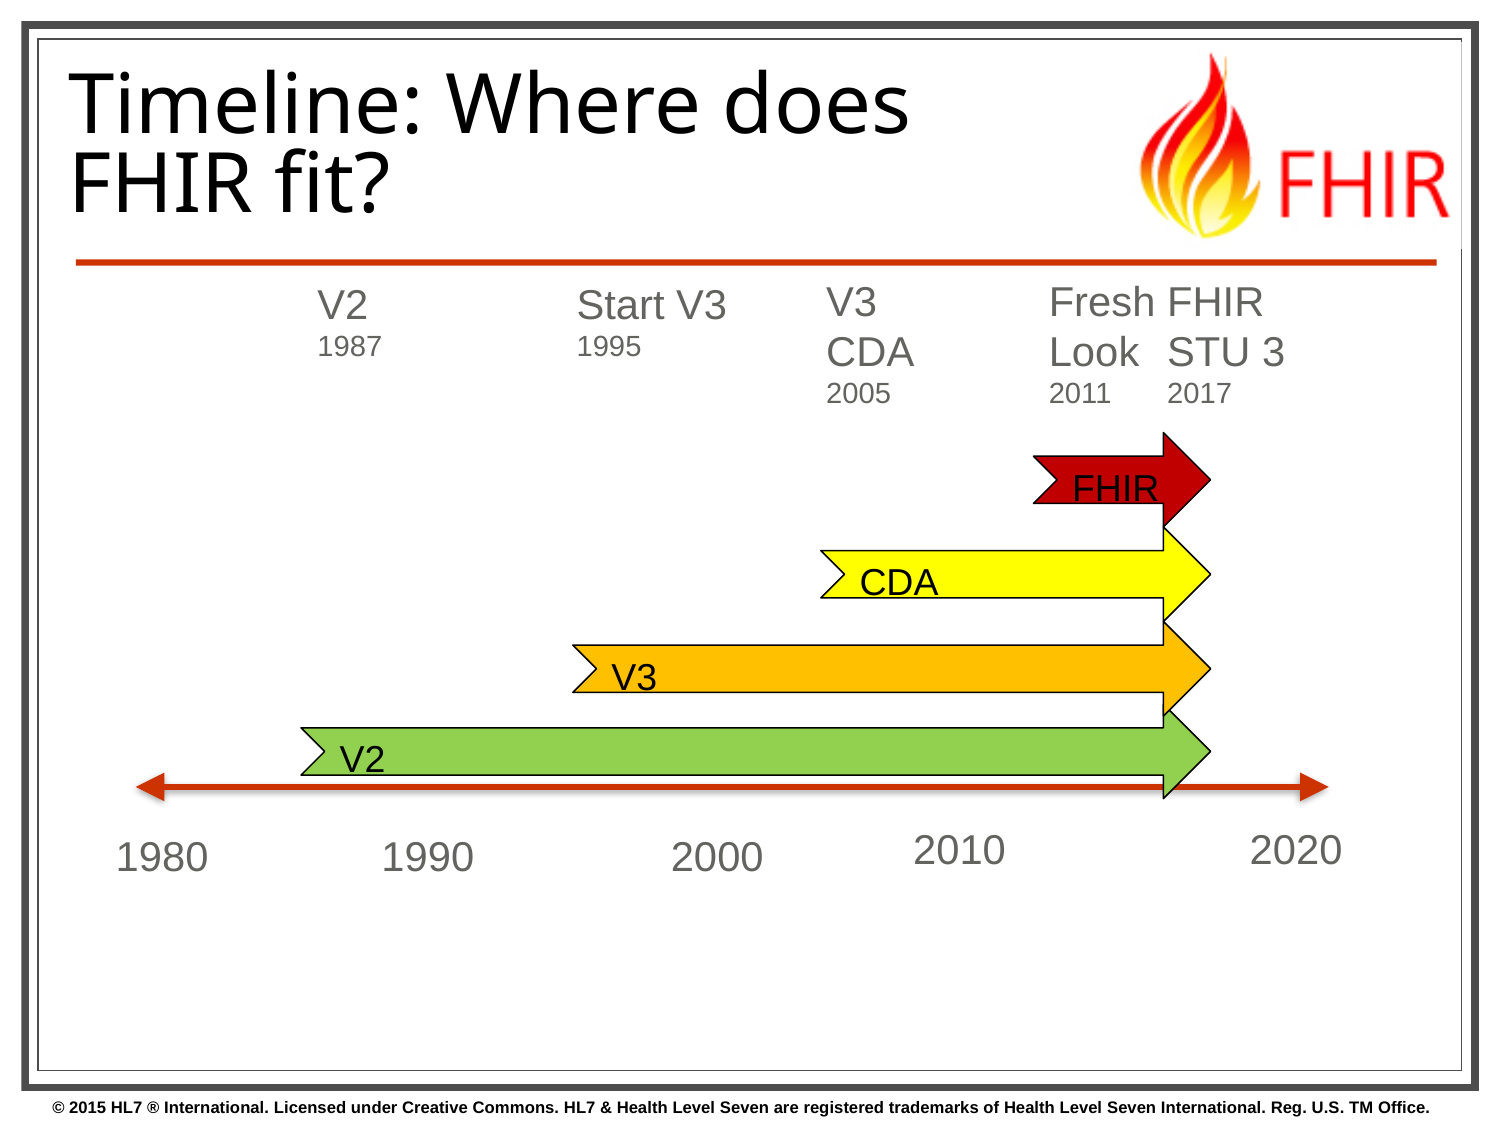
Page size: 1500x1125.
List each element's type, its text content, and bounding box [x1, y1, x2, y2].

text_box CDA [820, 527, 1211, 621]
text_box 1990 [366, 822, 490, 888]
text_box V3 [572, 621, 1211, 716]
text_box V3 CDA 2005 [811, 267, 930, 417]
text_box FHIR STU 3 2017 [1152, 267, 1301, 417]
text_box Fresh Look 2011 [1033, 267, 1152, 417]
text_box 2020 [1234, 815, 1358, 881]
text_box Start V3 1995 [561, 270, 743, 370]
text_box V2 [301, 710, 1211, 786]
text_box 2000 [656, 822, 779, 888]
text_box 2010 [898, 815, 1022, 881]
picture [1128, 42, 1462, 249]
text_box 1980 [100, 822, 224, 888]
title Timeline: Where does FHIR fit? [53, 54, 1128, 244]
text_box V2 1987 [302, 270, 398, 370]
text_box FHIR [1033, 432, 1211, 528]
